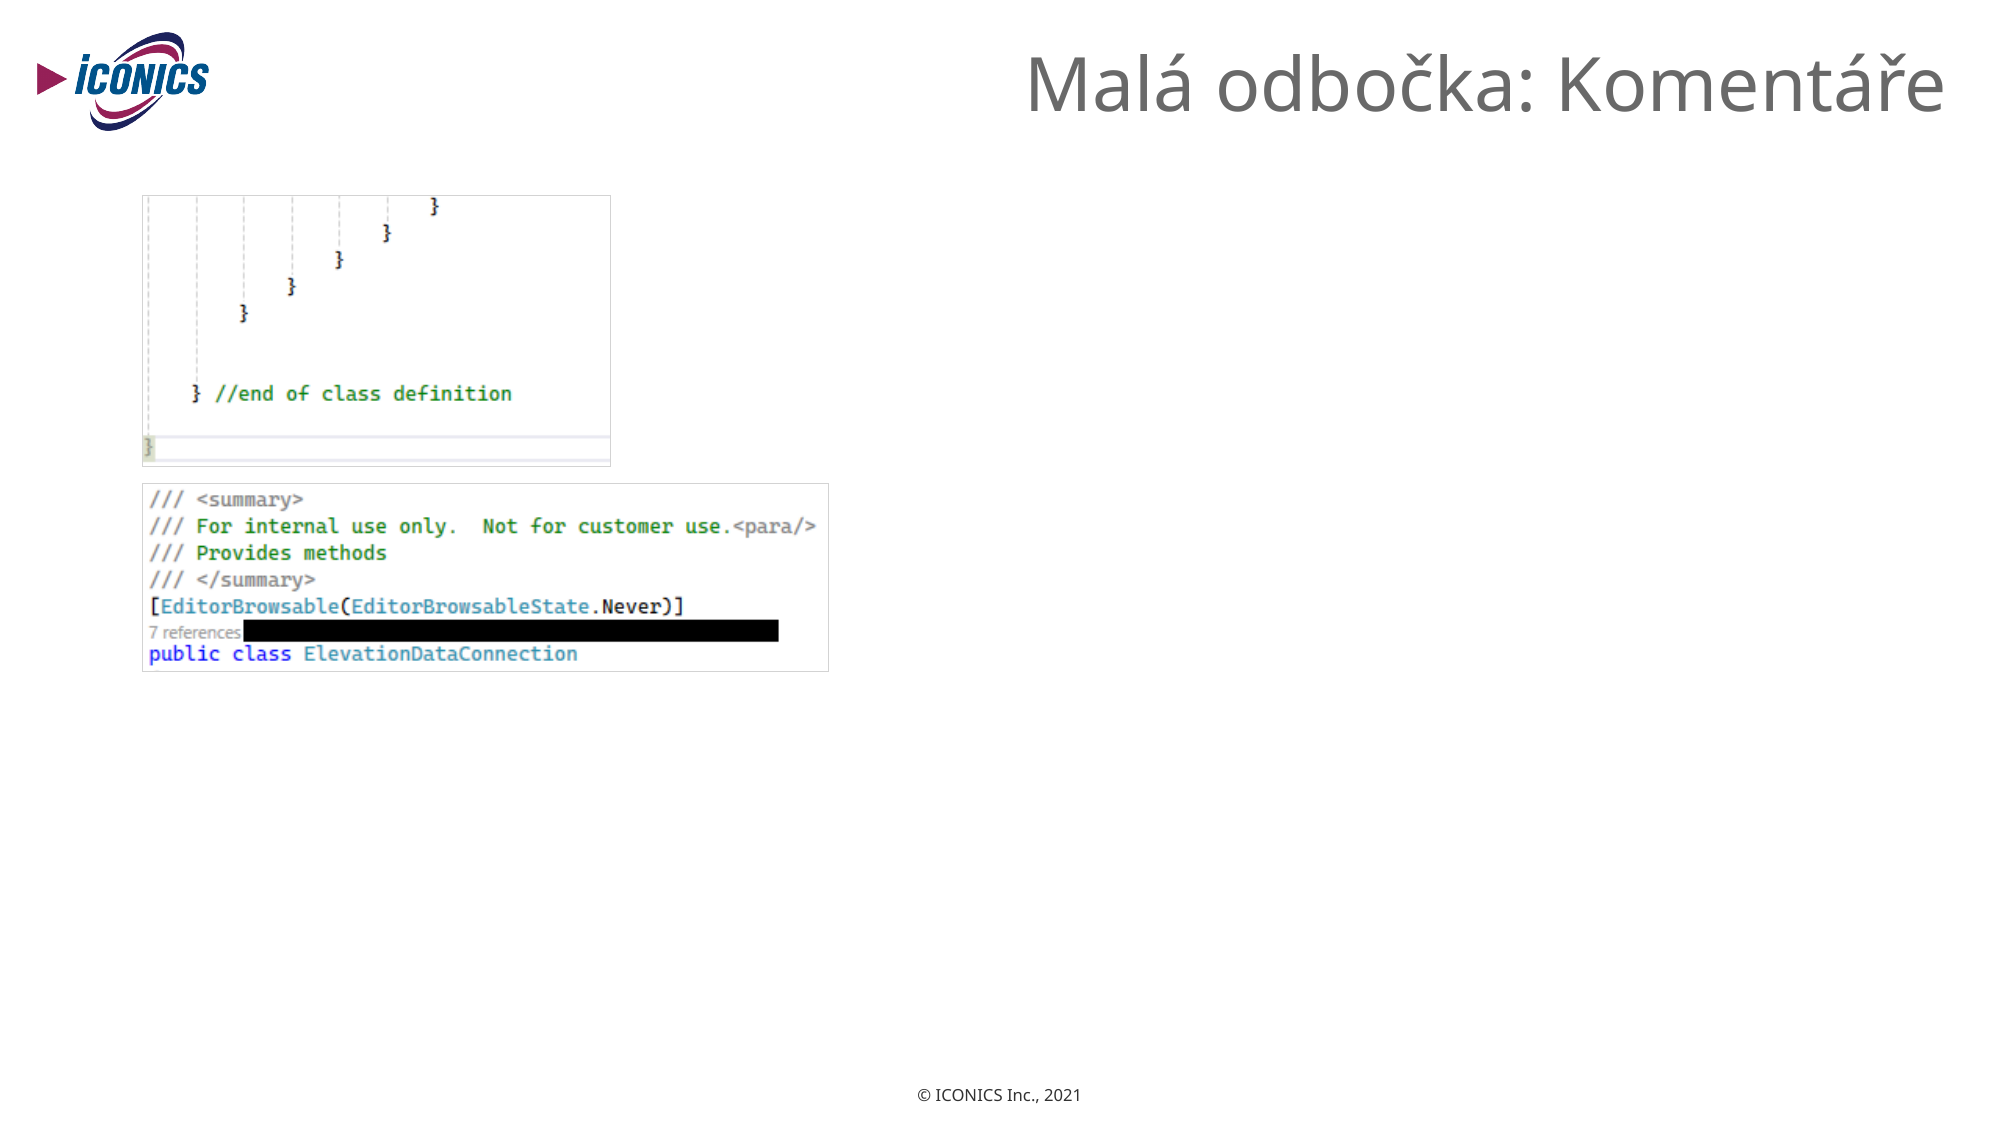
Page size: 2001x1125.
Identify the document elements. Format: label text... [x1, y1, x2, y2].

picture [37, 32, 209, 131]
picture [142, 195, 611, 467]
title Malá odbočka: Komentáře [270, 23, 1963, 150]
picture [142, 483, 829, 672]
